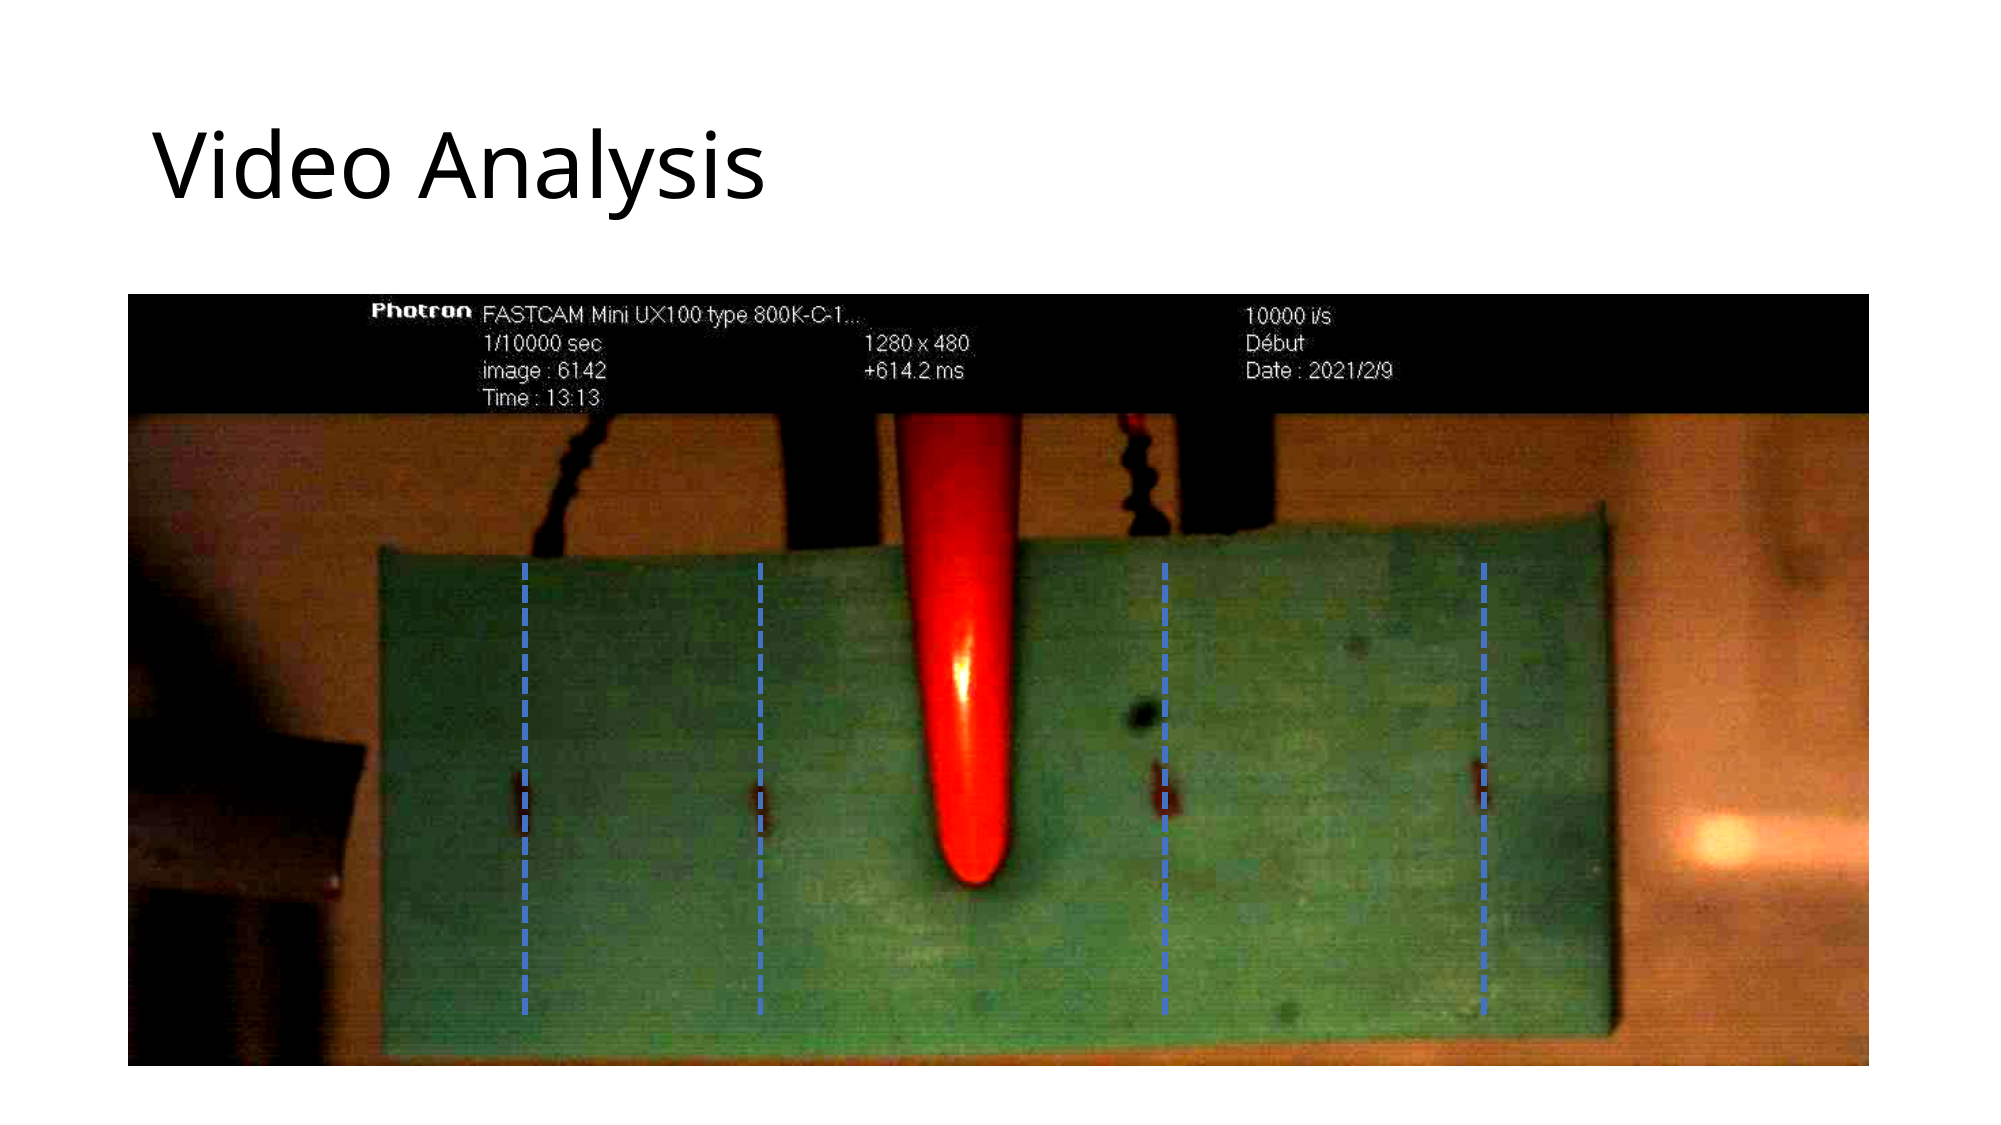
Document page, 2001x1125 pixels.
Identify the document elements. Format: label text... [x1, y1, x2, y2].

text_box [127, 293, 1870, 1067]
title Video Analysis [137, 59, 1863, 278]
